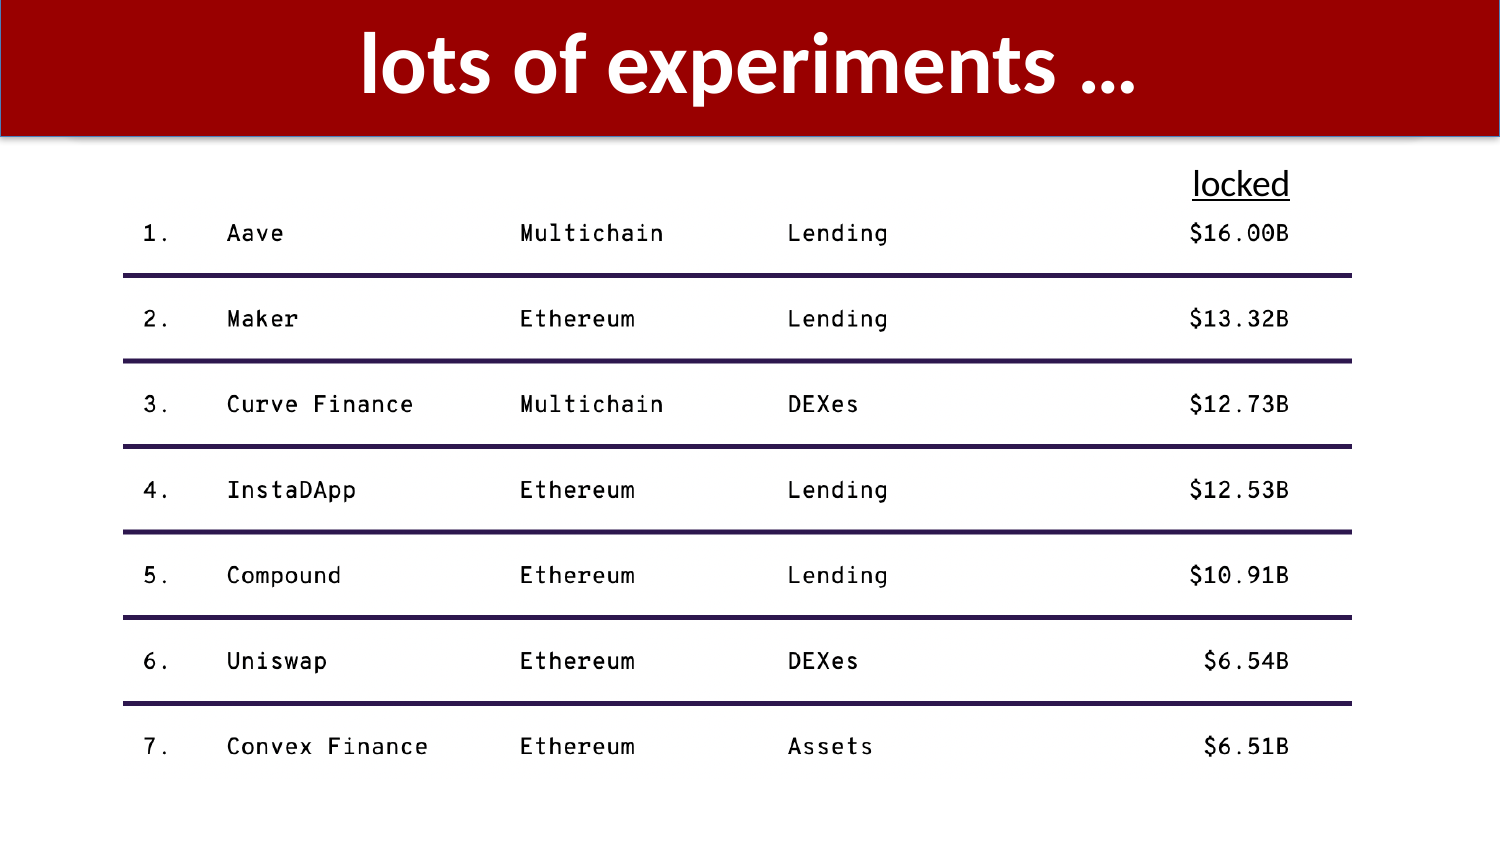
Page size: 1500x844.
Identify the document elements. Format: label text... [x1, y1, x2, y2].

text_box locked [1177, 151, 1306, 195]
picture [122, 197, 1352, 779]
title lots of experiments … [75, 20, 1425, 123]
